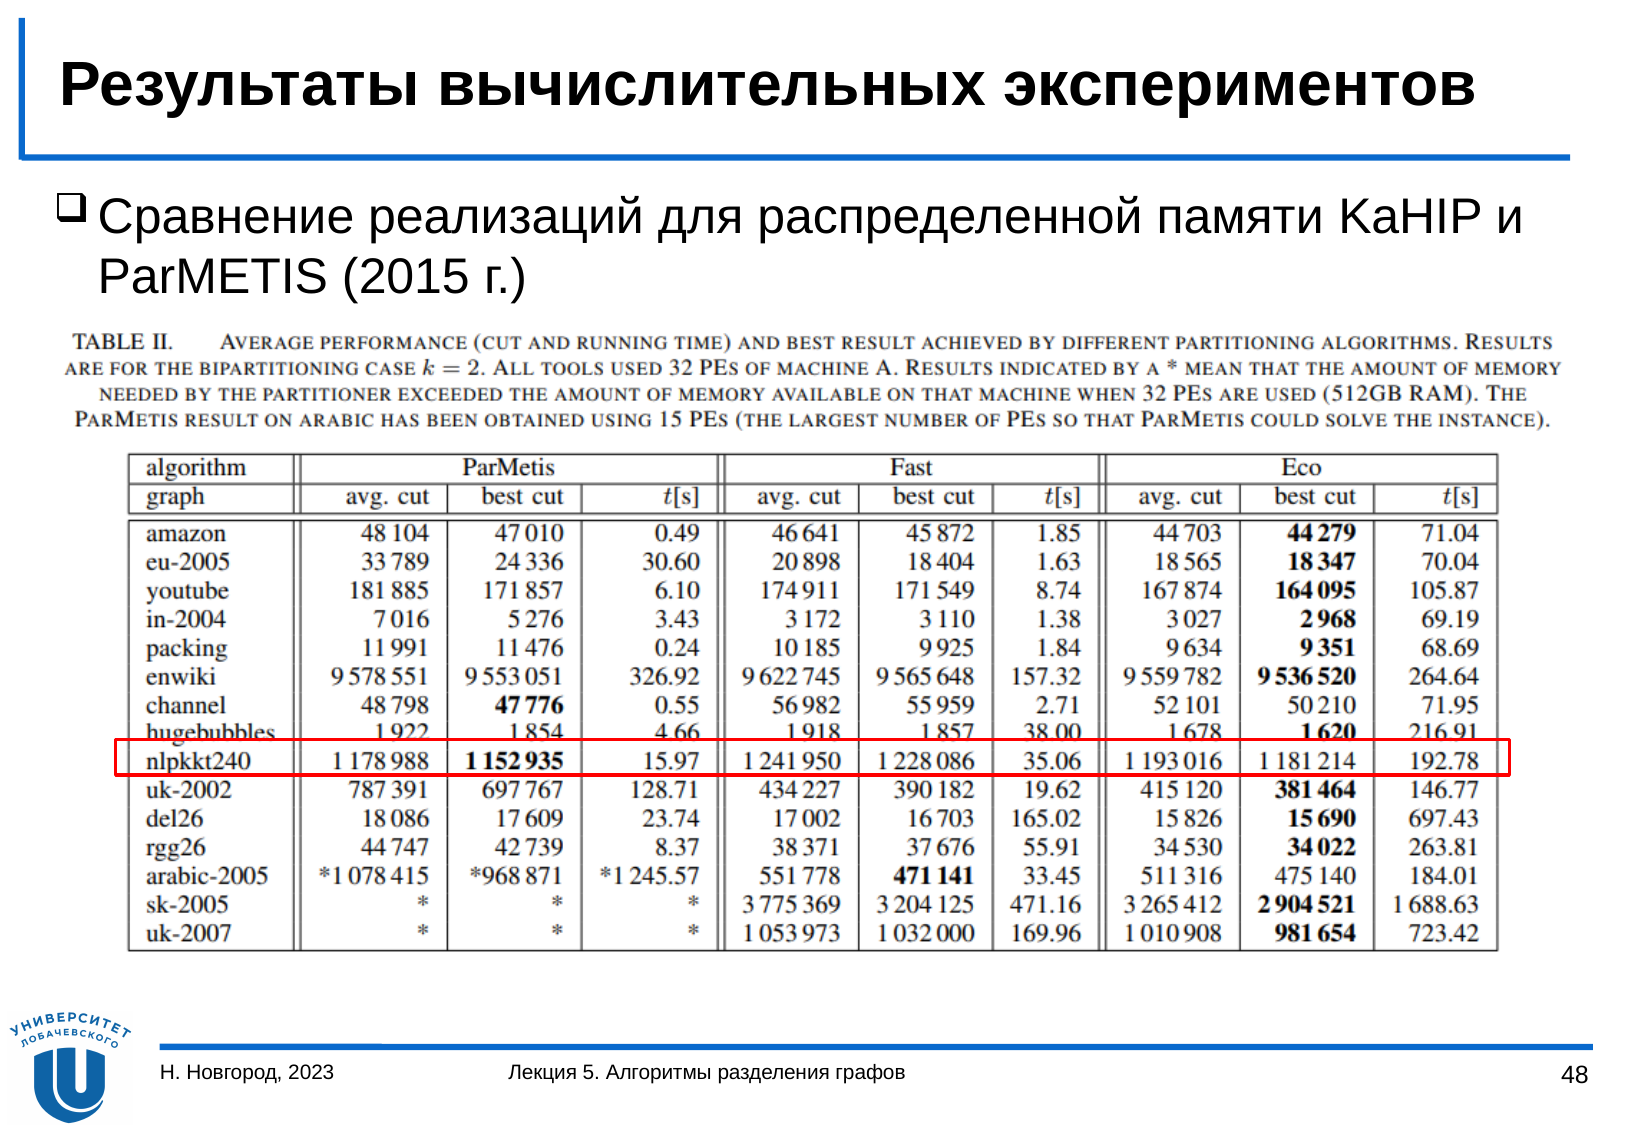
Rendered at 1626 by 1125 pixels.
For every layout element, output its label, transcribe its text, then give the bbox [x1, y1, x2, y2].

list Сравнение реализаций для распределенной памяти KaHIP и ParMETIS (2015 г.) [38, 175, 1598, 1032]
footer Лекция 5. Алгоритмы разделения графов [493, 1051, 1439, 1125]
title Результаты вычислительных экспериментов [44, 33, 1598, 127]
slide_number 48 [1450, 1051, 1605, 1125]
picture [7, 1011, 133, 1125]
picture [44, 322, 1578, 977]
slide_number Н. Новгород, 2023 [144, 1051, 482, 1125]
